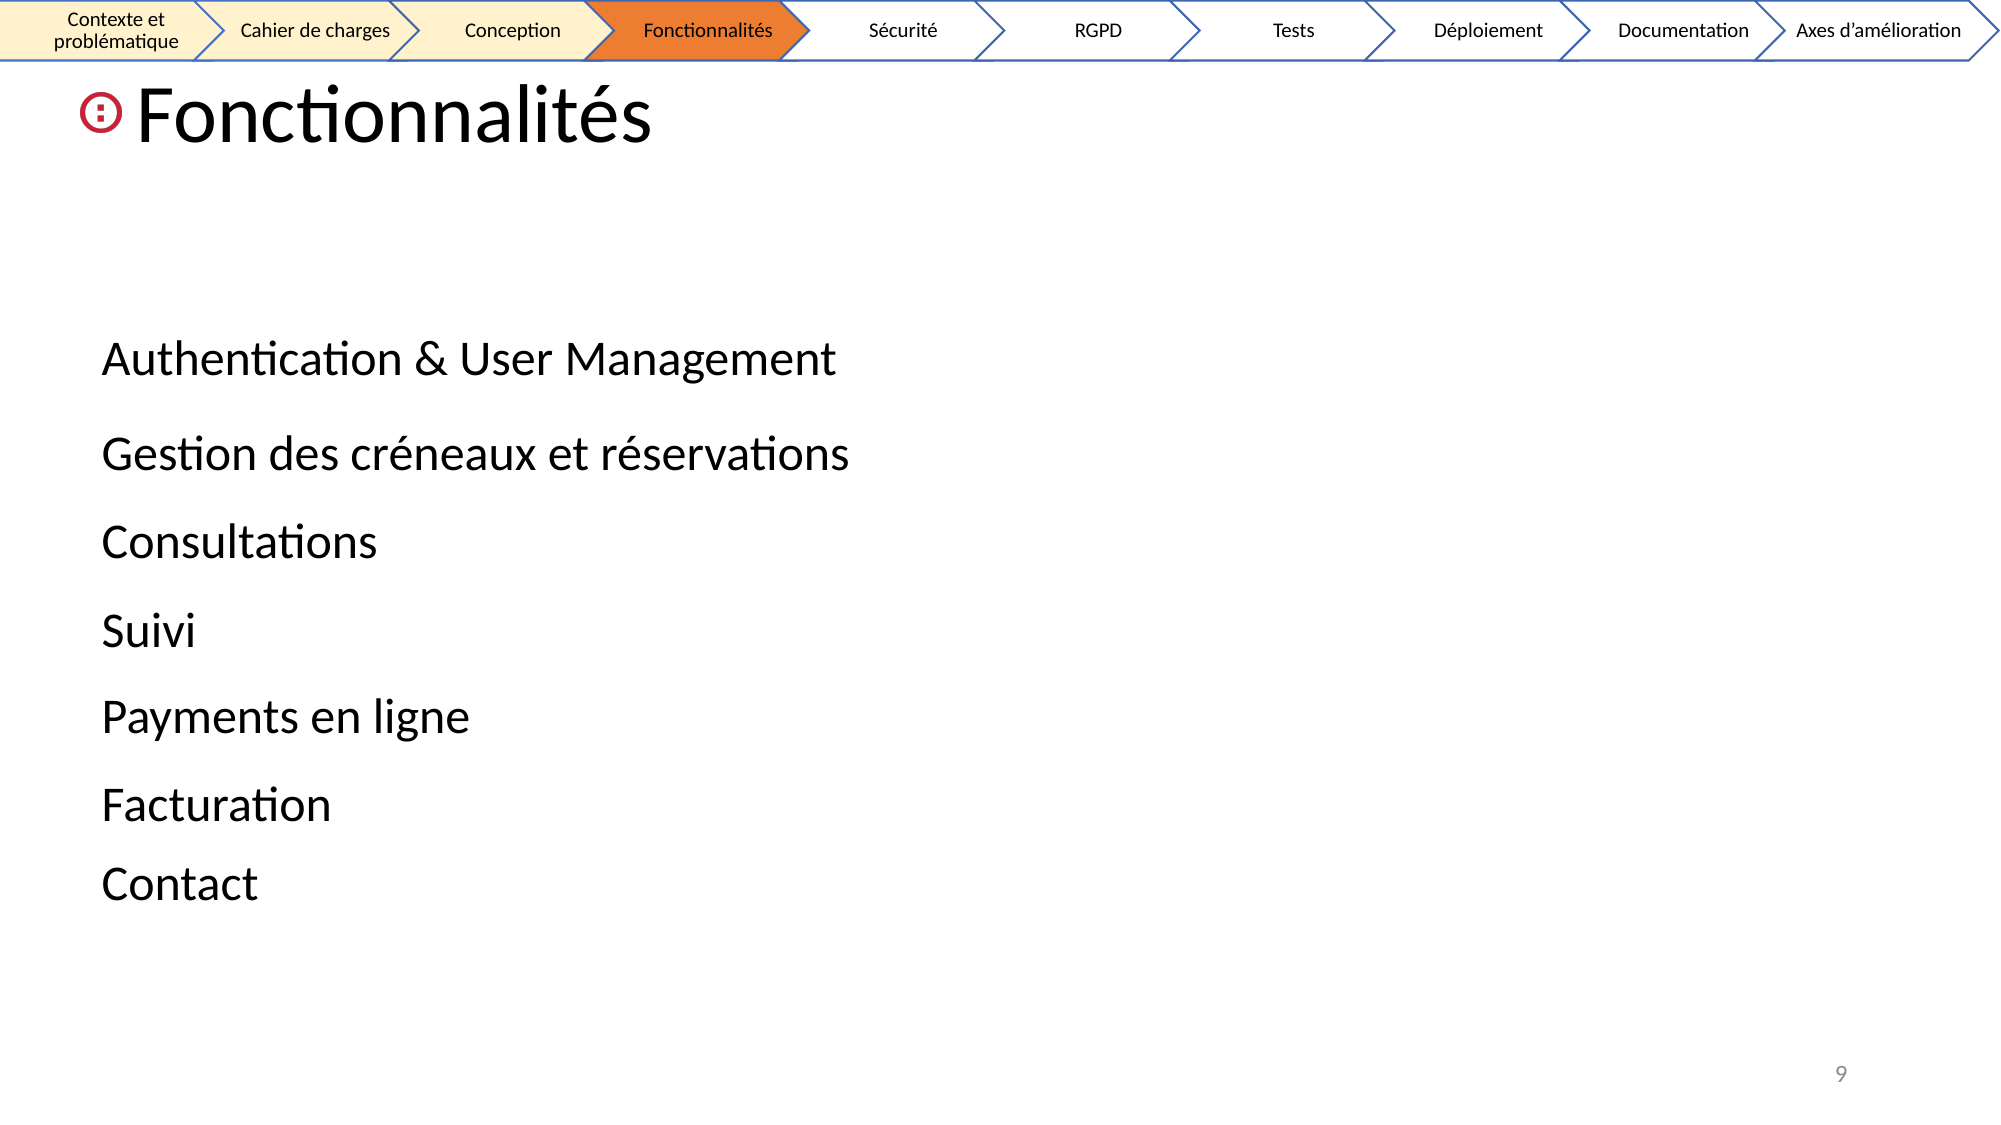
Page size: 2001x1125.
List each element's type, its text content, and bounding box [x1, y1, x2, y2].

slide_number 9 [1412, 1042, 1863, 1103]
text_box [0, 0, 1999, 61]
text_box Authentication & User Management [86, 317, 960, 393]
subtitle Fonctionnalités [121, 63, 1049, 208]
text_box Suivi [86, 590, 960, 666]
text_box Facturation [86, 764, 960, 840]
text_box Consultations [86, 501, 960, 576]
picture [80, 92, 122, 133]
text_box Contact [86, 842, 960, 918]
text_box Payments en ligne [86, 675, 960, 751]
text_box Gestion des créneaux et réservations [86, 412, 960, 488]
